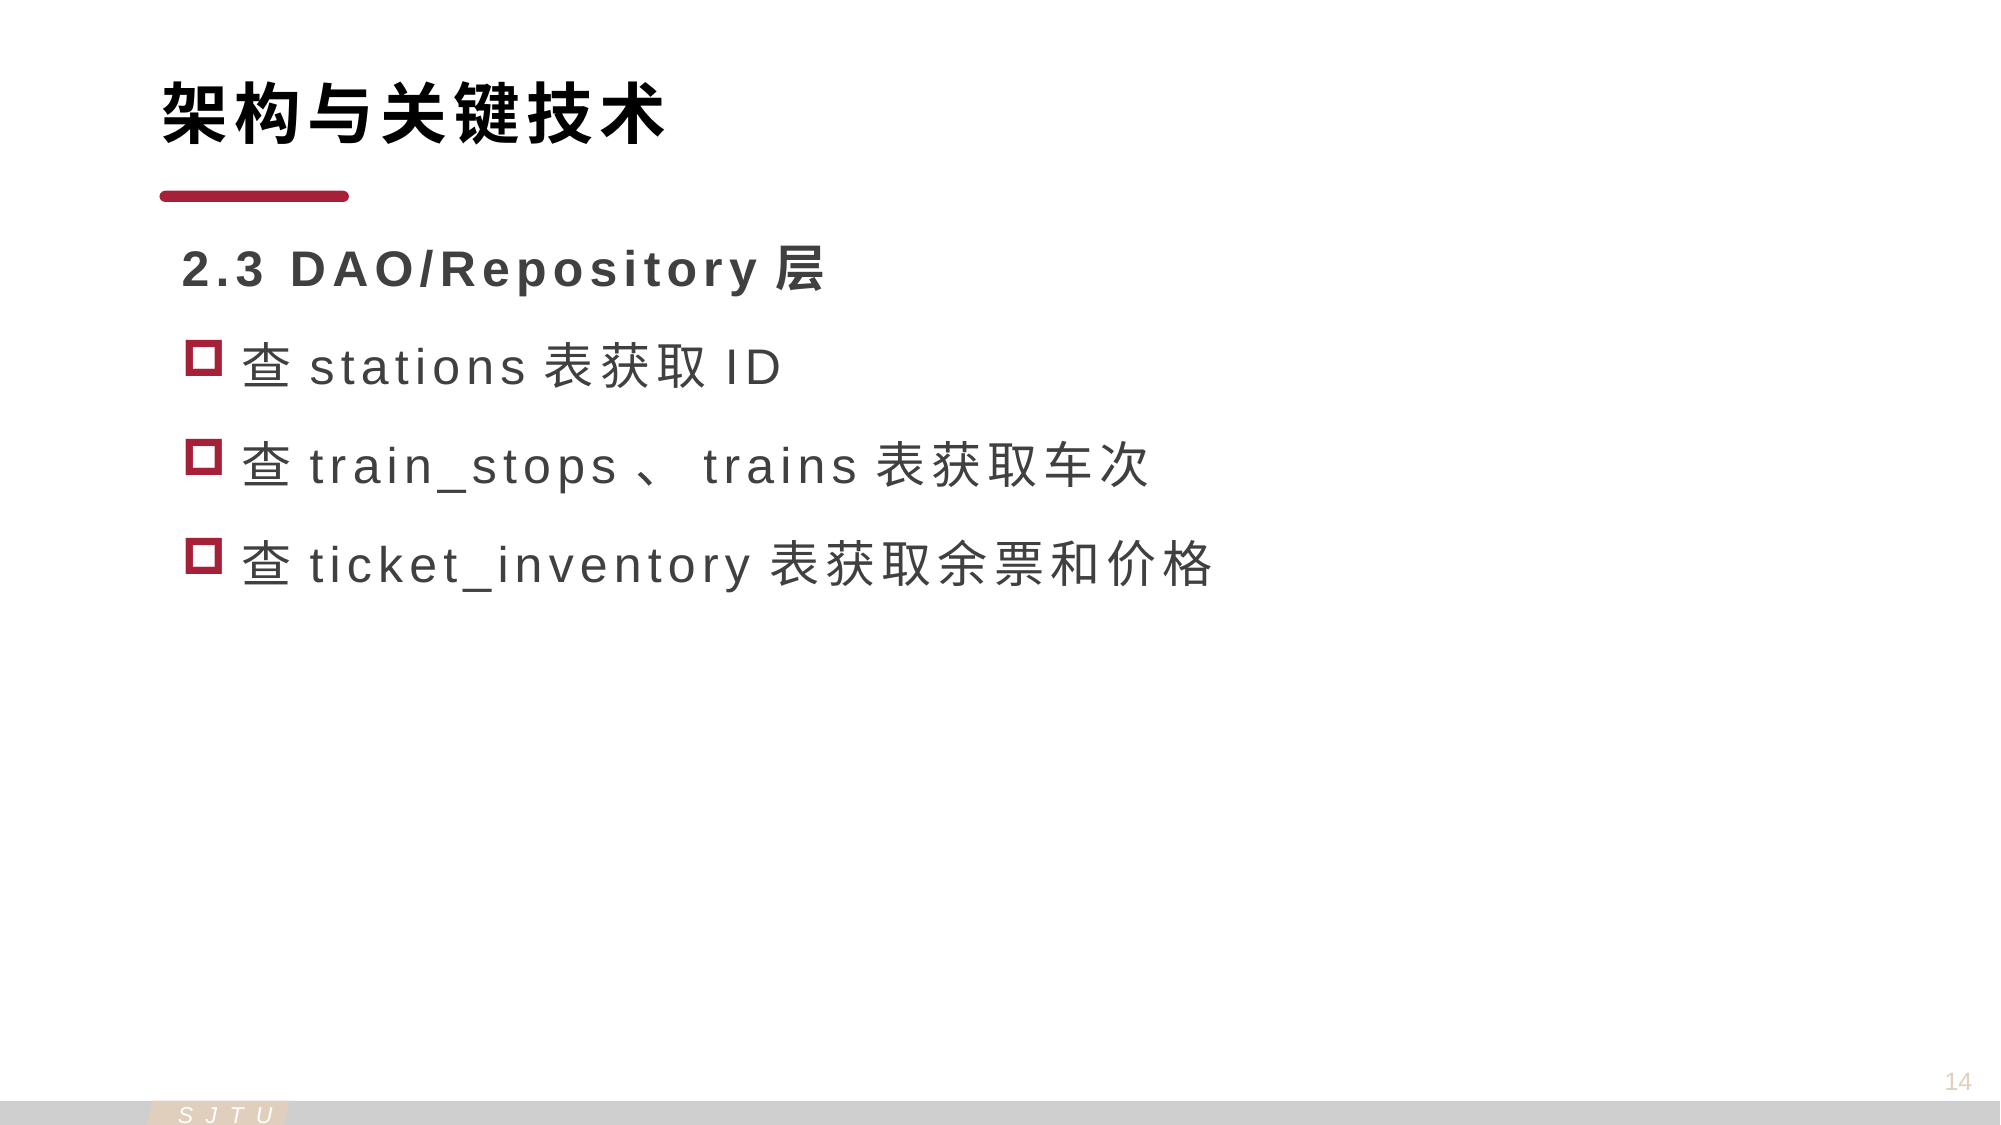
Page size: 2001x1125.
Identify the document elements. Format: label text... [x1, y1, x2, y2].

list 2.3 DAO/Repository层 查stations表获取ID 查train_stops、trains表获取车次 查ticket_inventory表获取余票和价格 [166, 210, 1873, 915]
slide_number 14 [1817, 1052, 1988, 1109]
list 架构与关键技术 [146, 62, 1750, 161]
